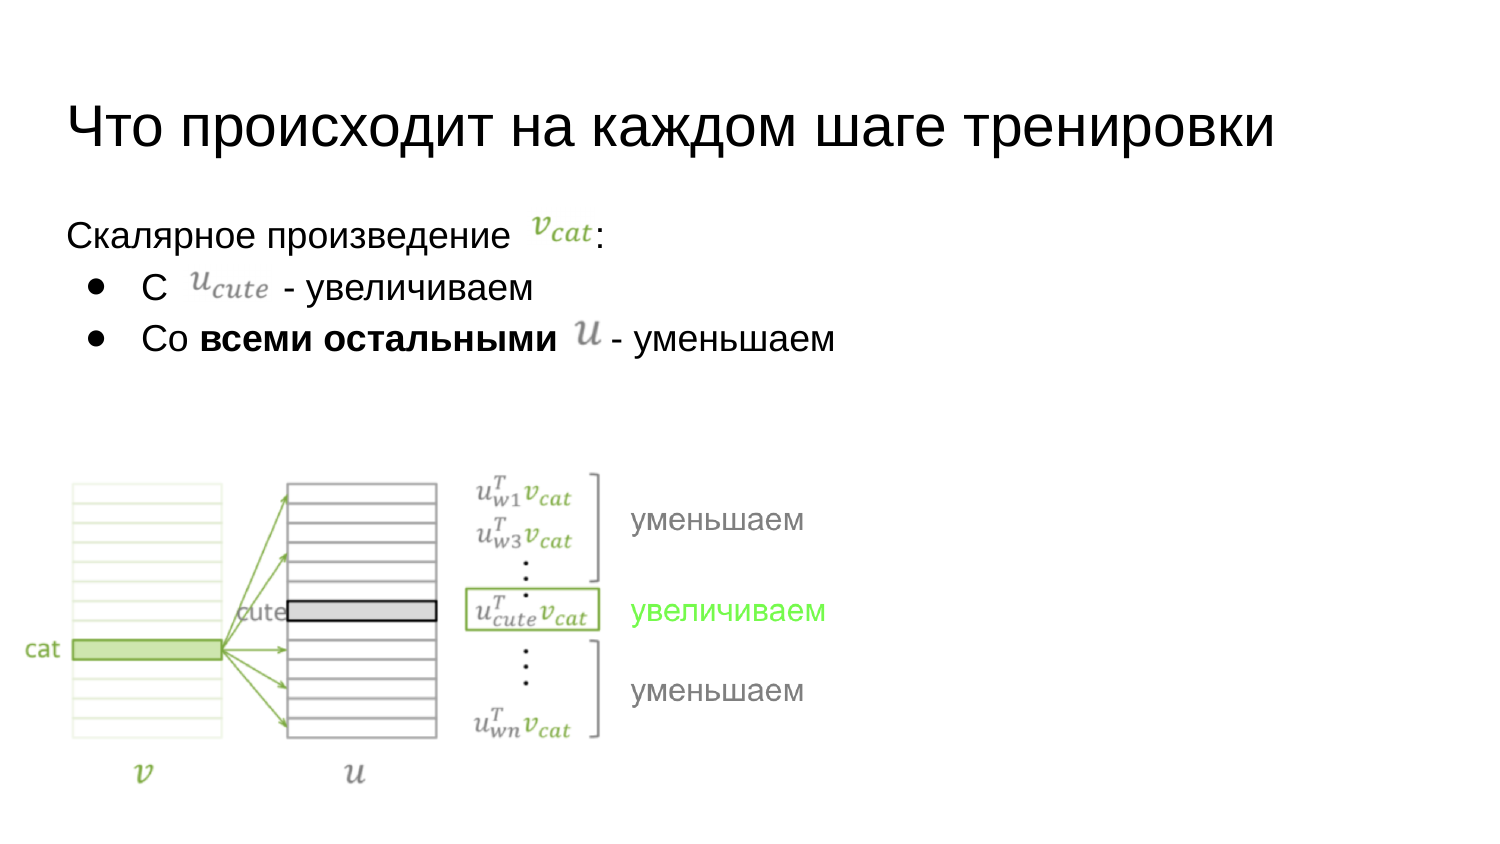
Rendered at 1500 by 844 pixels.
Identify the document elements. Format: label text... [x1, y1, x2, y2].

picture [568, 311, 608, 349]
picture [183, 264, 272, 302]
list Скалярное произведение : С - увеличиваем Со всеми остальными - уменьшаем [51, 189, 1449, 422]
title Что происходит на каждом шаге тренировки [51, 72, 1449, 167]
picture [527, 207, 595, 245]
picture [0, 449, 853, 804]
